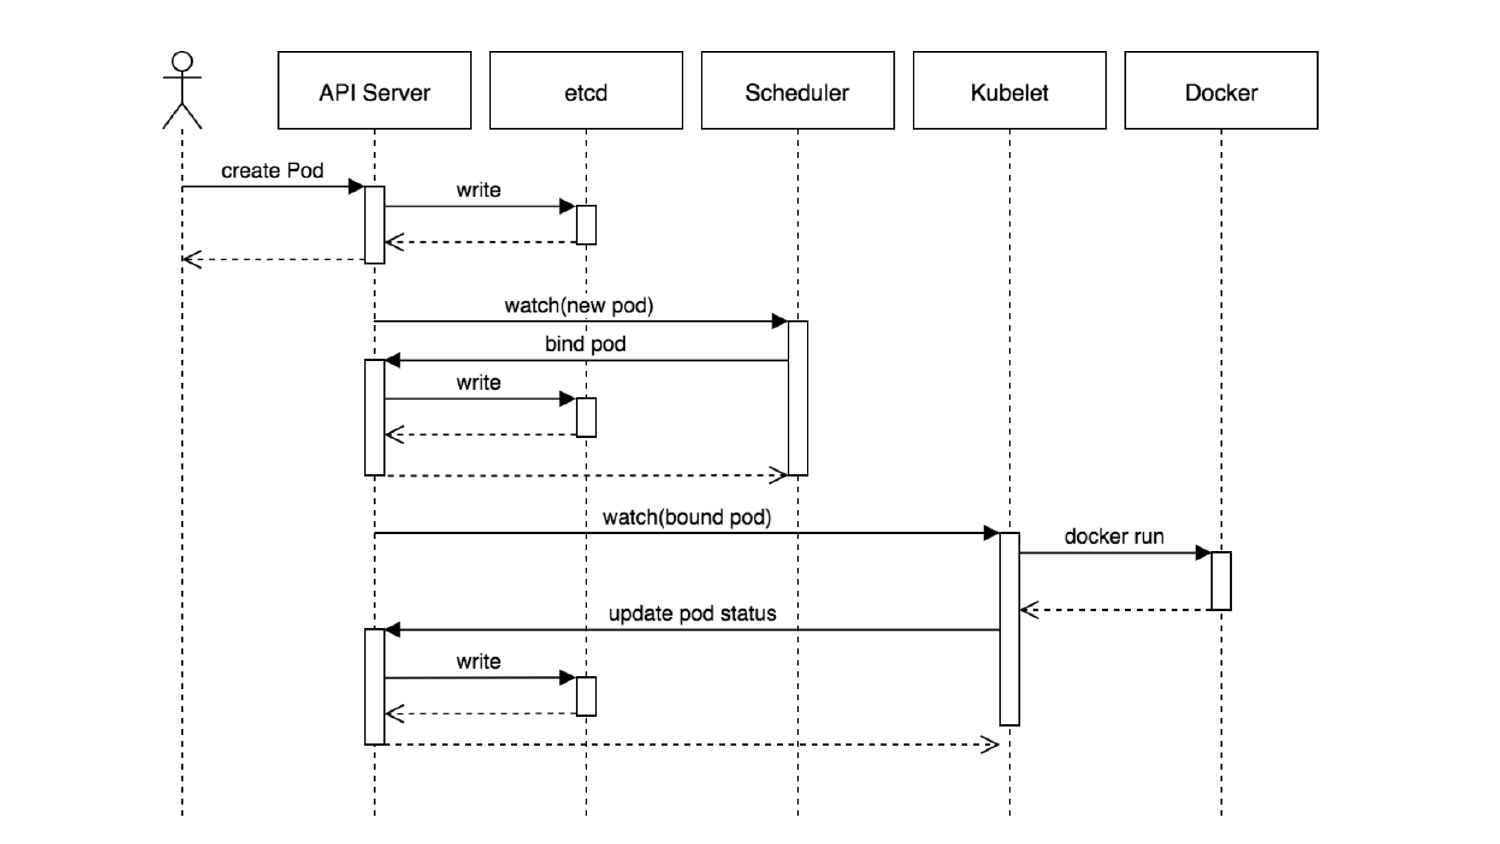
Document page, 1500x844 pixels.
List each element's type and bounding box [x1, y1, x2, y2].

picture [101, 0, 1398, 844]
